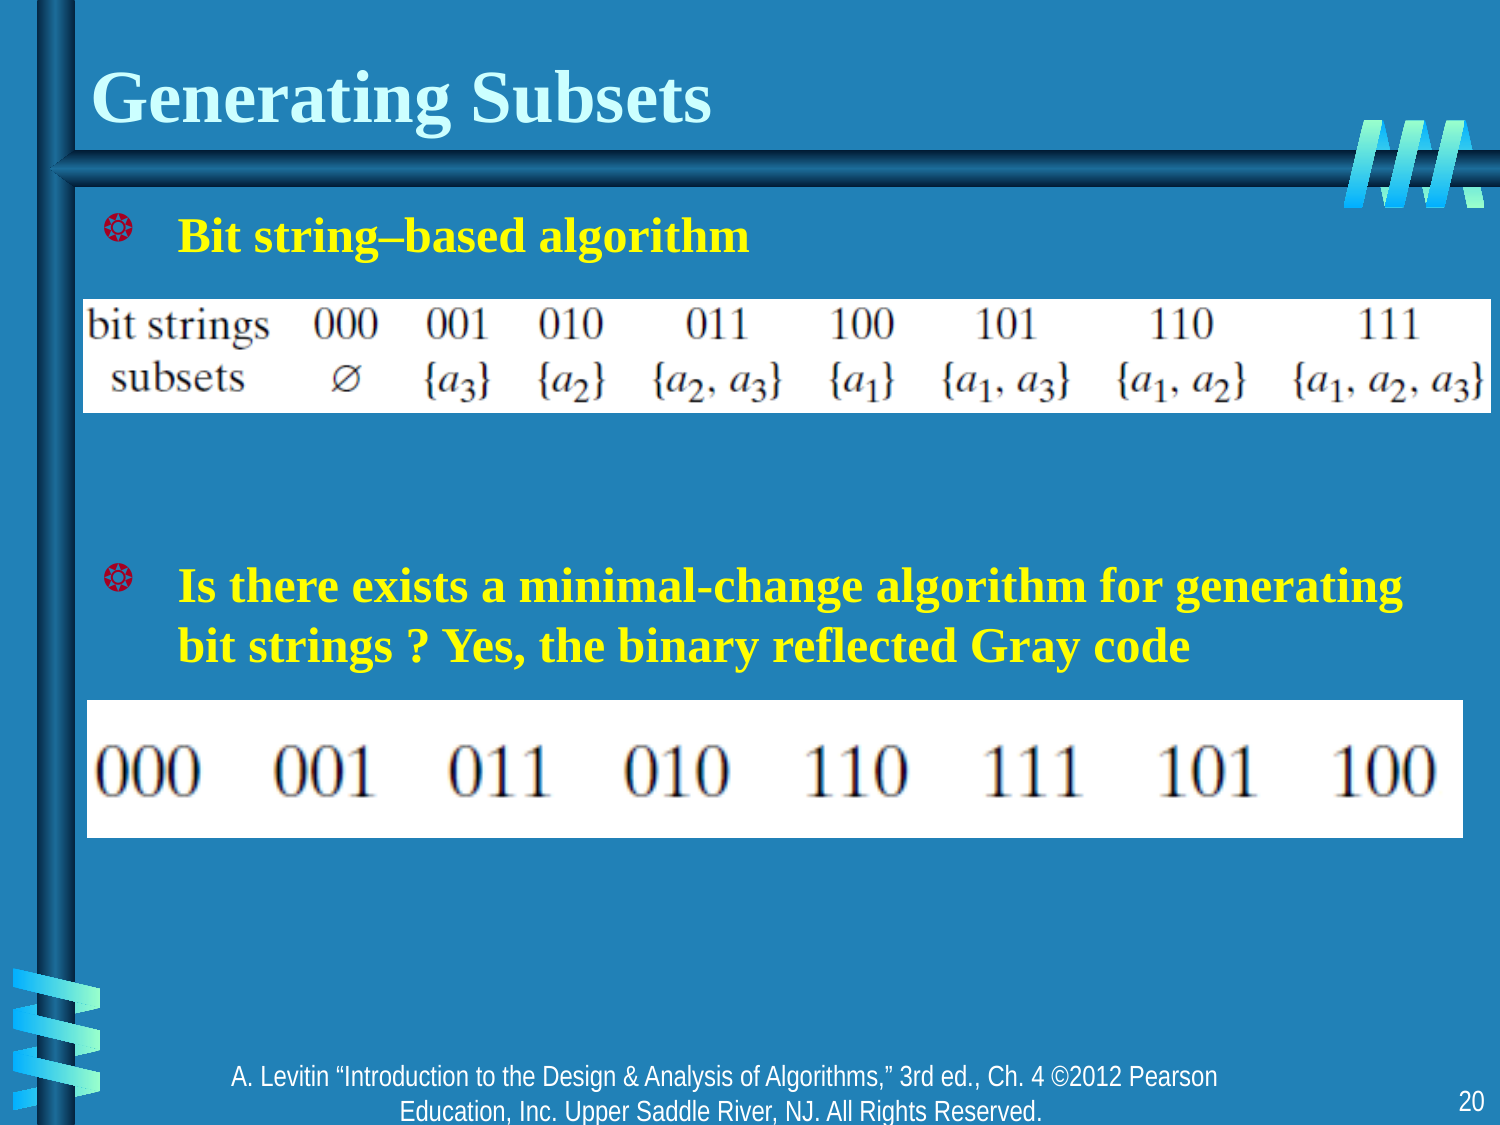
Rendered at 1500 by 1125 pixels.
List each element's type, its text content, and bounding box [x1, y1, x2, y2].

list Bit string–based algorithm [87, 195, 1463, 275]
footer A. Levitin “Introduction to the Design & Analysis of Algorithms,” 3rd ed., Ch. 4 ©2012 Pearson Education, Inc. Upper Saddle River, NJ. All Rights Reserved. [200, 1050, 1250, 1100]
picture [87, 700, 1463, 838]
picture [83, 299, 1491, 413]
text_box Is there exists a minimal-change algorithm for generating bit strings ? Yes, the binary reflected Gray code [87, 545, 1463, 688]
slide_number 20 [1187, 1074, 1500, 1125]
title Generating Subsets [75, 0, 1463, 146]
